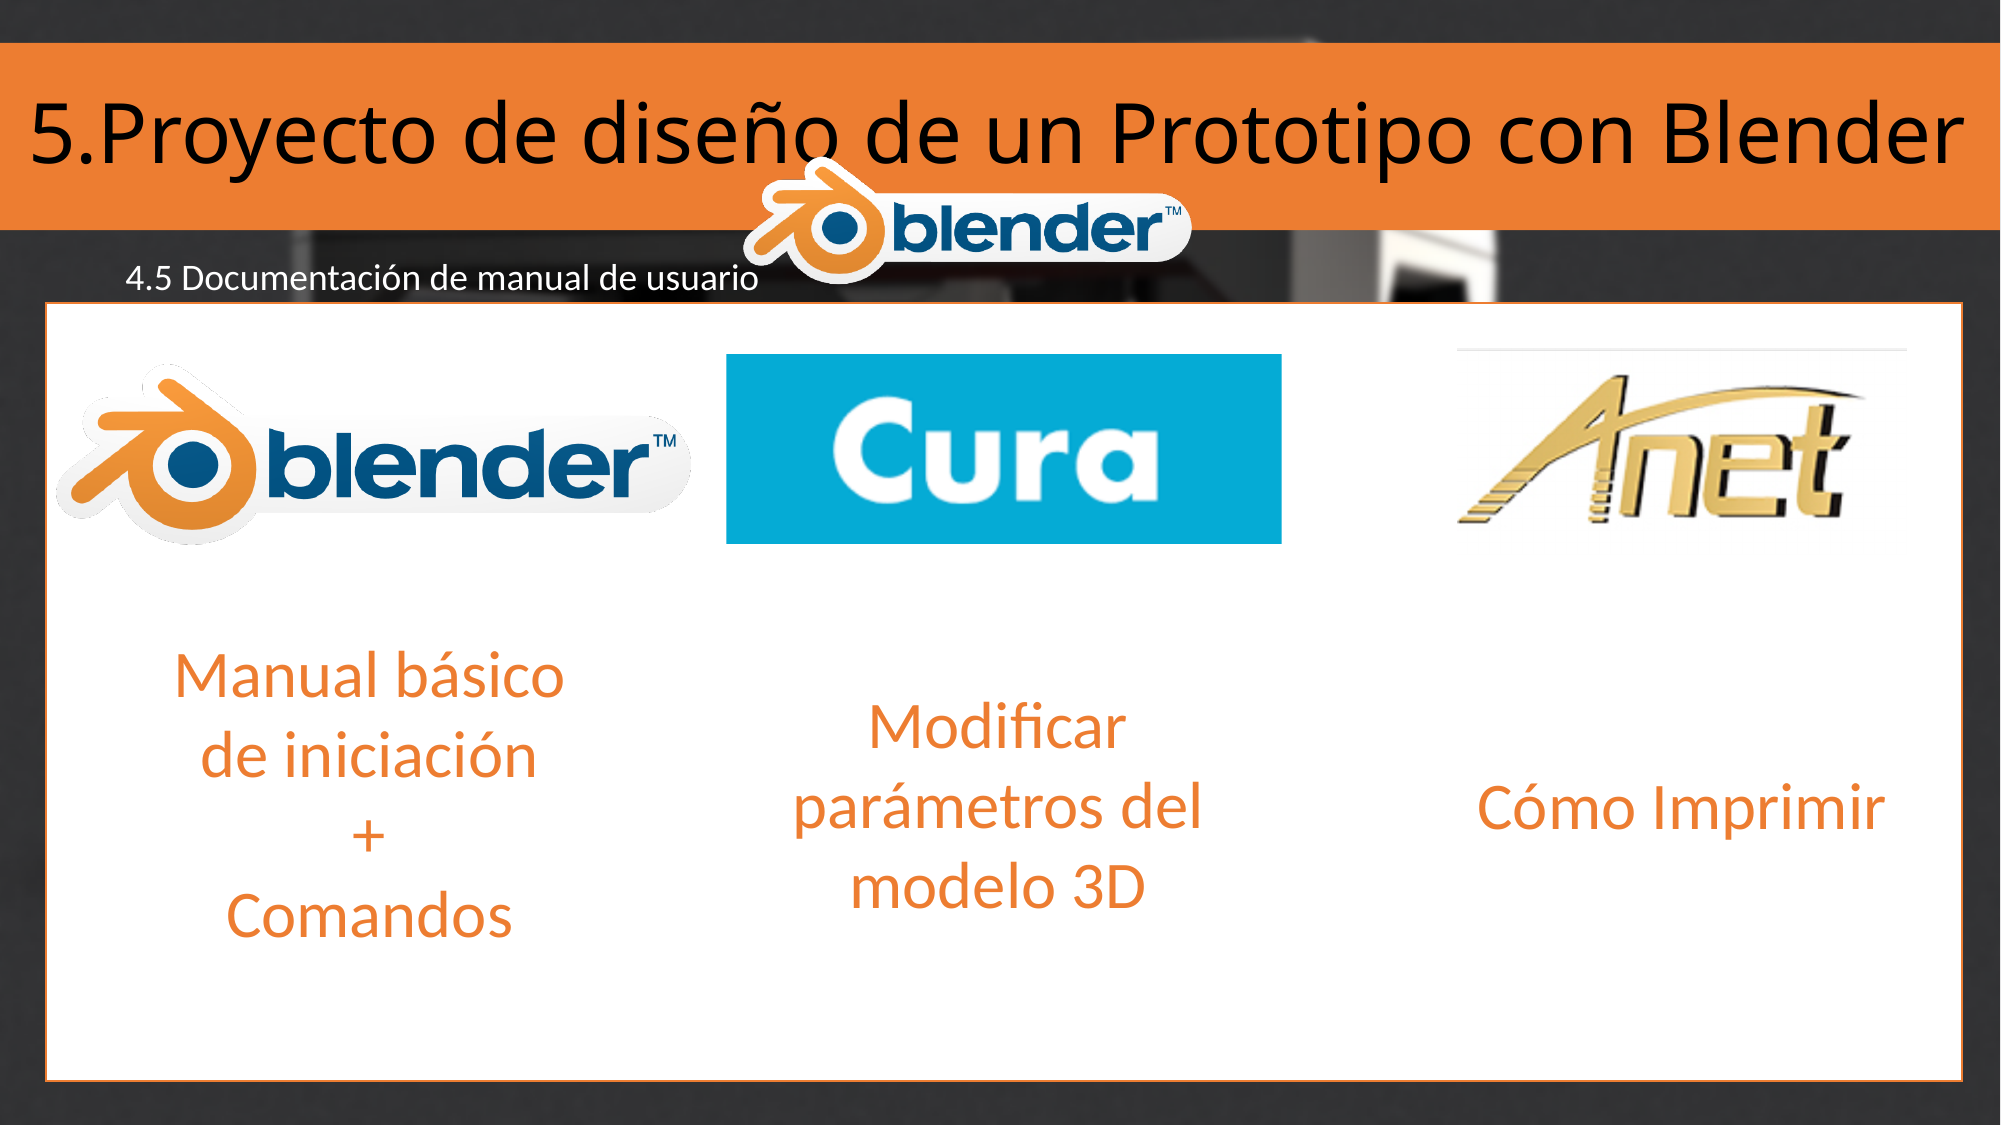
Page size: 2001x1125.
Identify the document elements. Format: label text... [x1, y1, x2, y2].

text_box Modificar parámetros del modelo 3D [763, 674, 1233, 930]
picture [0, 0, 2001, 1125]
text_box Cómo Imprimir [1447, 755, 1917, 851]
text_box [45, 302, 1963, 1082]
text_box Manual básico de iniciación + Comandos [134, 623, 605, 959]
text_box 5.Proyecto de diseño de un Prototipo con Blender [0, 42, 2000, 231]
text_box 4.5 Documentación de manual de usuario [110, 245, 775, 306]
